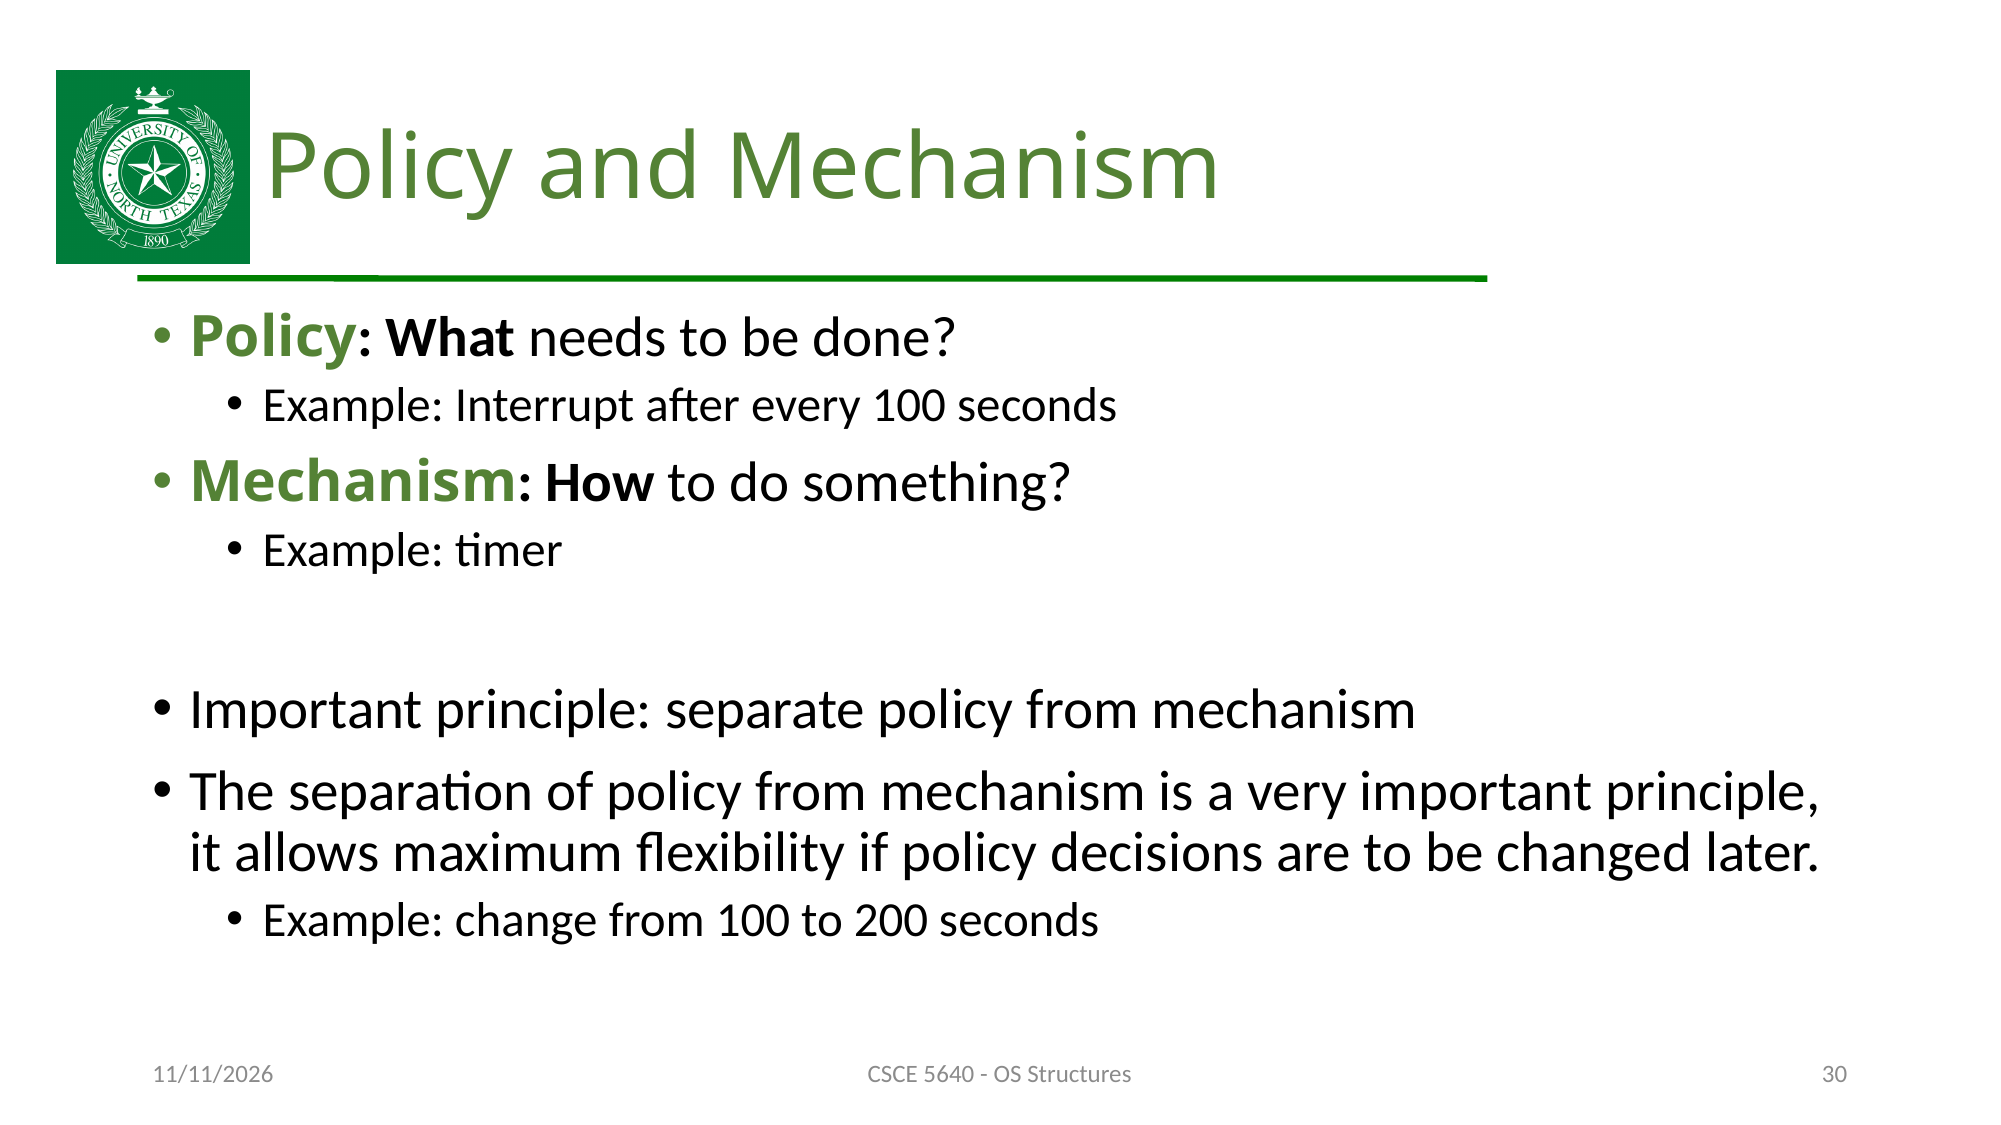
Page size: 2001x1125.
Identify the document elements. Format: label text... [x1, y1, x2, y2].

title Policy and Mechanism [249, 59, 1863, 278]
slide_number 30 [1412, 1042, 1863, 1103]
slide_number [137, 1042, 588, 1103]
picture [56, 70, 249, 264]
footer CSCE 5640 - OS Structures [662, 1042, 1338, 1103]
list Policy: What needs to be done? Example: Interrupt after every 100 seconds Mechanism: How to do something? Example: timer Important principle: separate policy from mechanism The separation of policy from mechanism is a very important principle, it allows maximum flexibility if policy decisions are to be changed later. Example: change from 100 to 200 seconds [137, 299, 1863, 1014]
